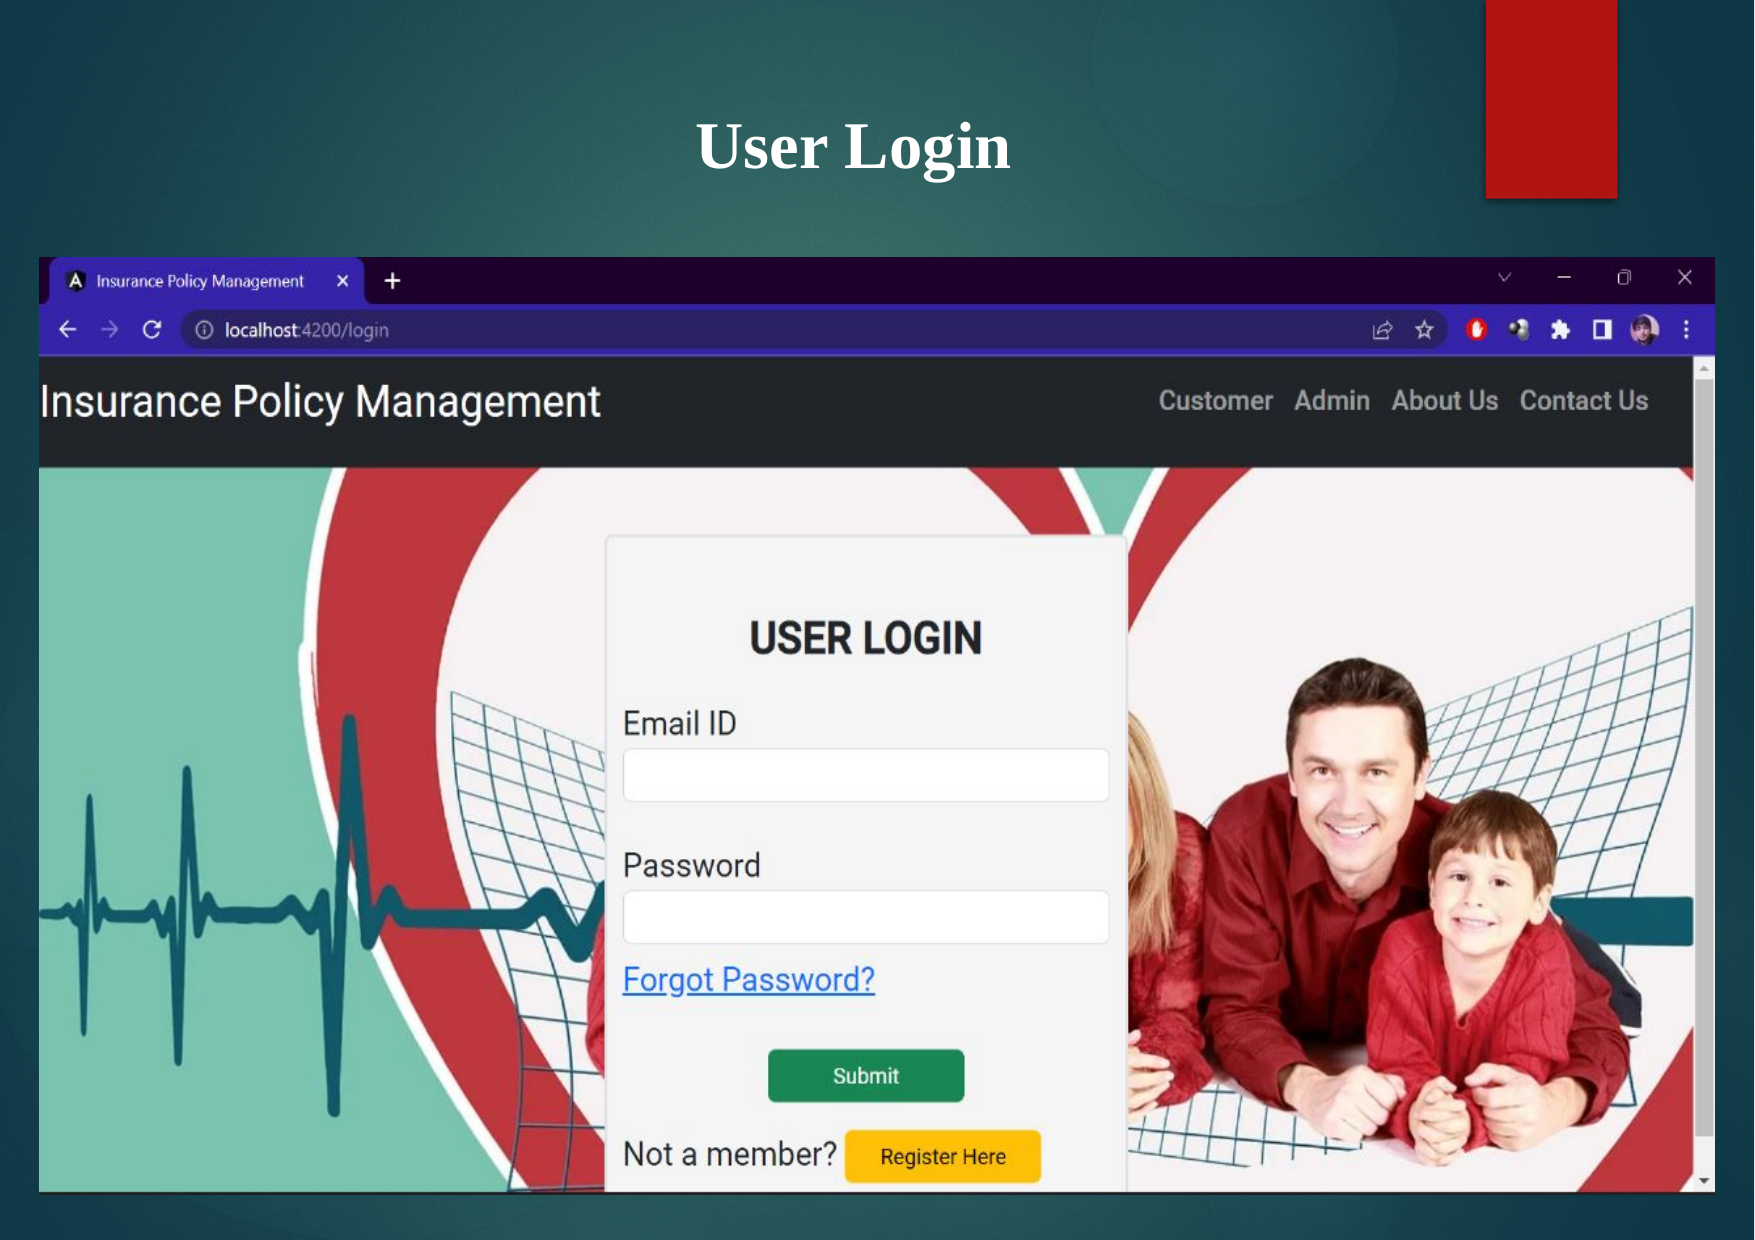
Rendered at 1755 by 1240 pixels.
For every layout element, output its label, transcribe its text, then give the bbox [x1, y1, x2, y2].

picture [39, 257, 1715, 1196]
text_box User Login [414, 94, 1294, 190]
